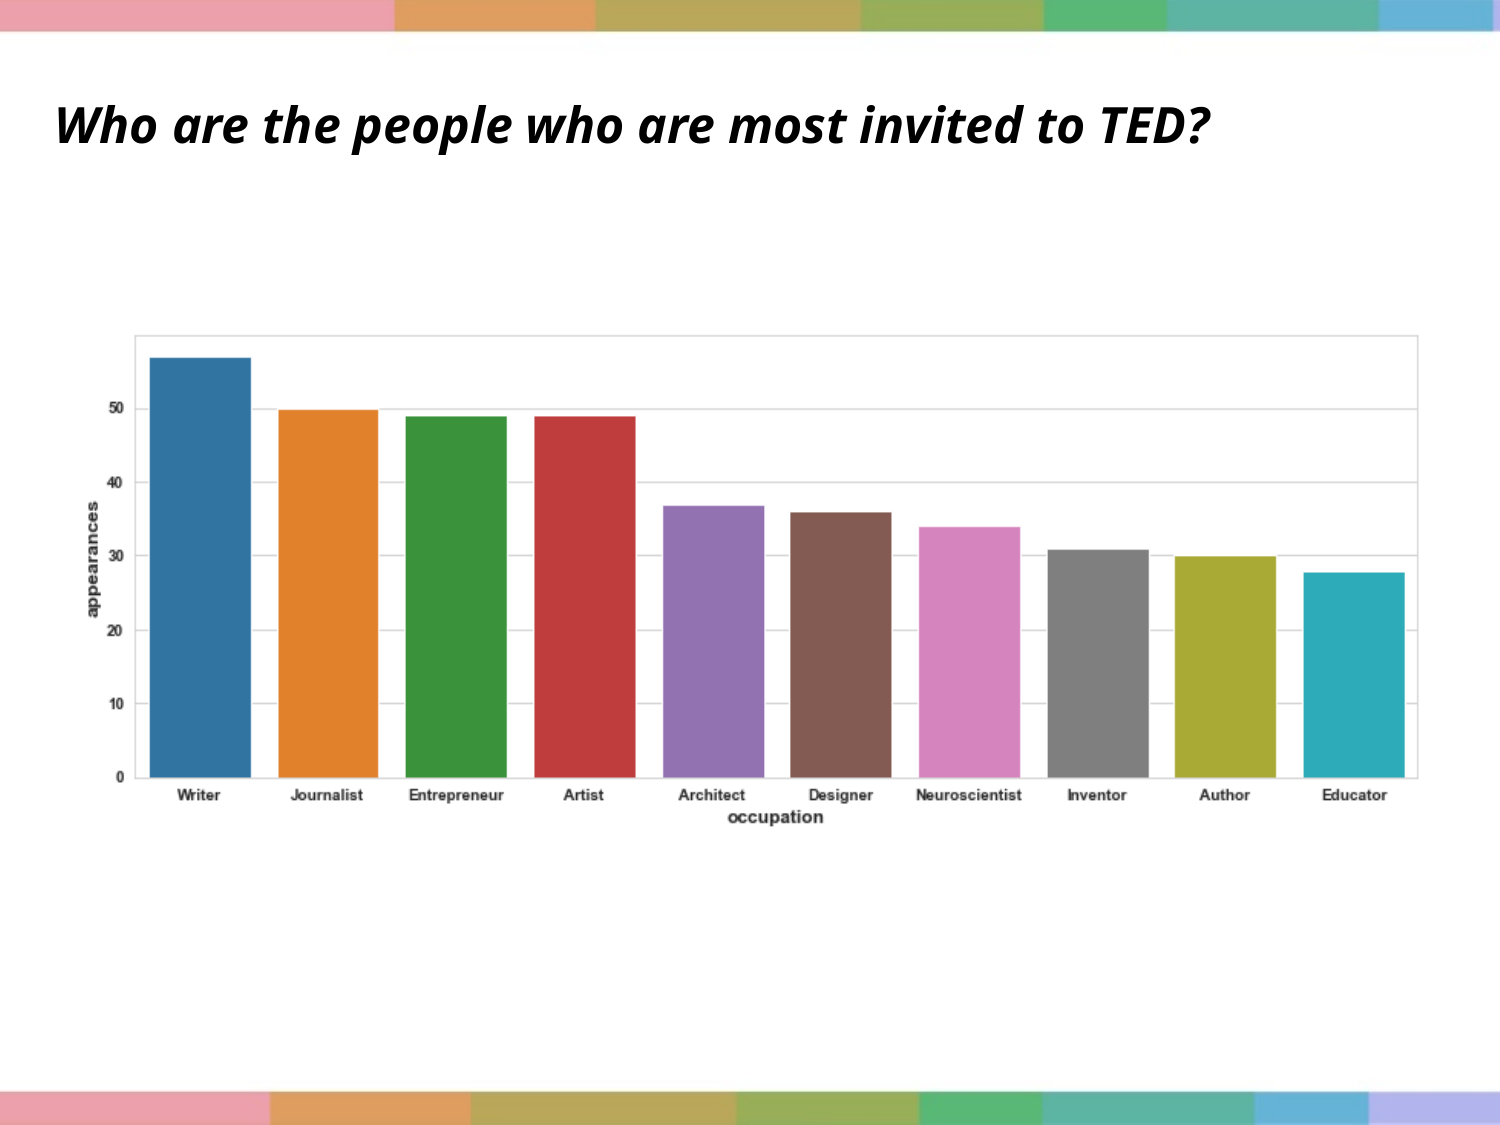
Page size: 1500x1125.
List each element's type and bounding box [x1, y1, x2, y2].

list [0, 0, 1500, 1125]
picture [74, 324, 1429, 838]
